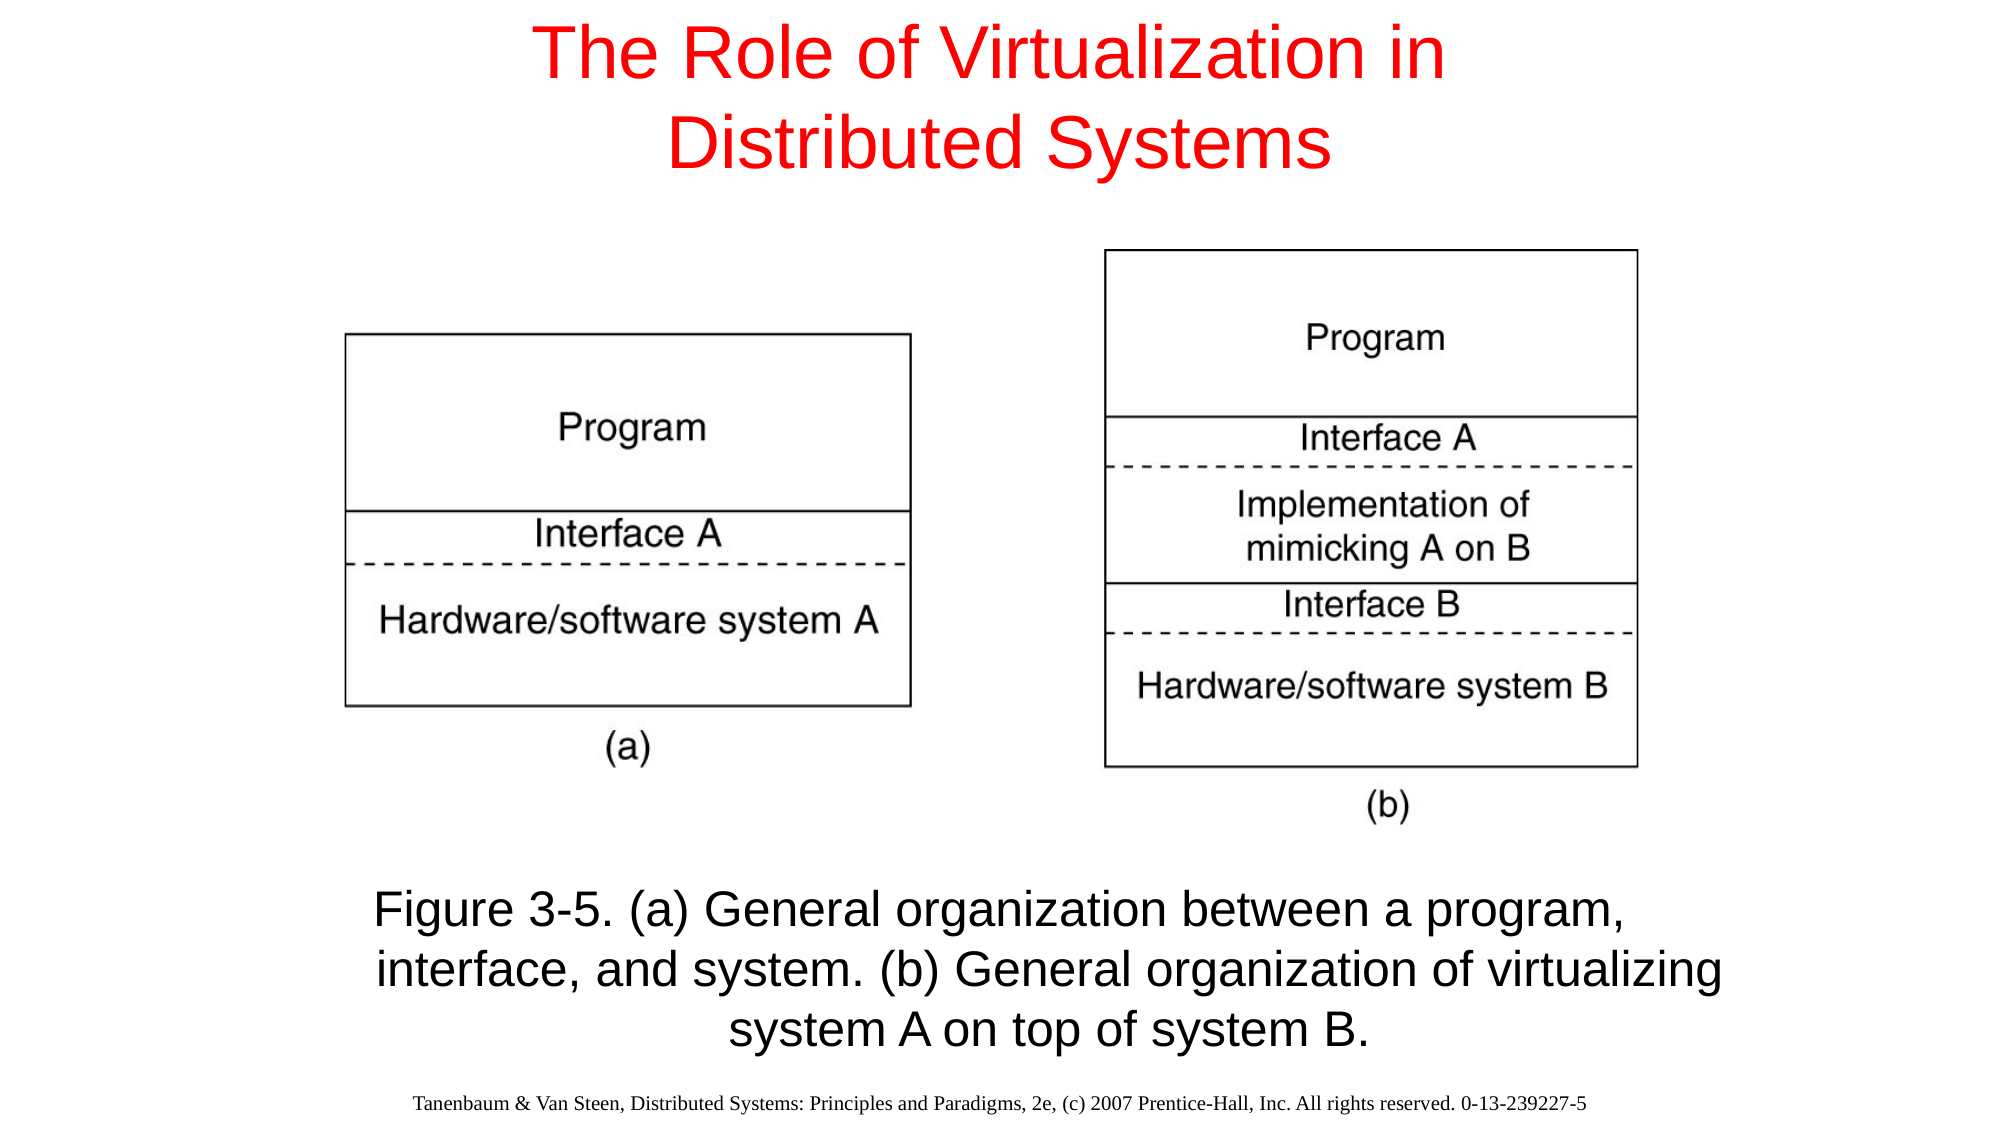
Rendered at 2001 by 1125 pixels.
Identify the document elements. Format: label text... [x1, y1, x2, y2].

picture [344, 291, 962, 769]
picture [1052, 249, 1639, 826]
title The Role of Virtualization in Distributed Systems [0, 0, 2000, 188]
list Figure 3-5. (a) General organization between a program, interface, and system. (b) General organization of virtualizing system A on top of system B. [249, 868, 1750, 1056]
footer Tanenbaum & Van Steen, Distributed Systems: Principles and Paradigms, 2e, (c) 2007 Prentice-Hall, Inc. All rights reserved. 0-13-239227-5 [0, 1082, 2000, 1111]
